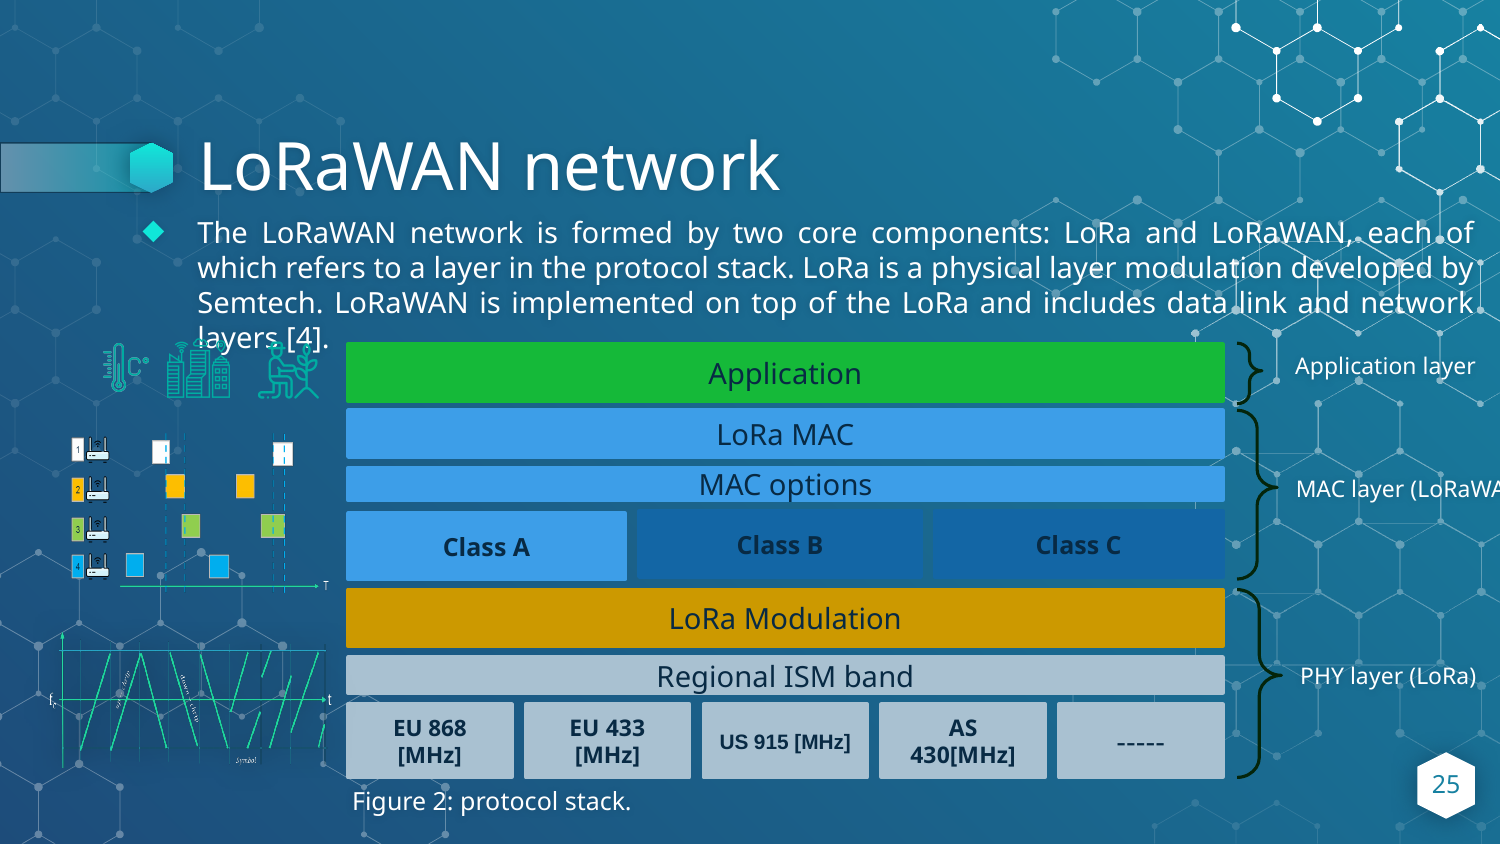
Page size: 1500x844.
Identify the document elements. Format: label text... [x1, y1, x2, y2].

text_box [1236, 342, 1263, 405]
picture [167, 337, 230, 400]
picture [101, 342, 151, 393]
text_box Regional ISM band [362, 655, 1225, 695]
text_box [1236, 409, 1272, 580]
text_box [353, 655, 357, 695]
list Application layer [1276, 351, 1500, 393]
list The LoRaWAN network is formed by two core components: LoRa and LoRaWAN, each of which refers to a layer in the protocol stack. LoRa is a physical layer modulation developed by Semtech. LoRaWAN is implemented on top of the LoRa and includes data link and network layers [4]. [122, 214, 1475, 326]
text_box LoRa MAC [346, 408, 1225, 459]
text_box Modulator [346, 617, 357, 648]
text_box Figure 2: protocol stack. [352, 773, 648, 832]
list MAC layer (LoRaWAN) [1277, 474, 1500, 516]
text_box ----- [1057, 702, 1225, 779]
title LoRaWAN network [198, 140, 1450, 198]
picture [258, 339, 320, 401]
text_box Class A [346, 511, 627, 581]
text_box Class B [637, 509, 923, 579]
text_box Application [346, 342, 1225, 403]
slide_number 25 [1417, 752, 1475, 819]
list PHY layer (LoRa) [1281, 661, 1500, 694]
picture [71, 433, 338, 605]
text_box Class C [933, 509, 1225, 579]
text_box US 915 [MHz] [702, 702, 869, 779]
text_box EU 868 [MHz] [359, 702, 514, 769]
text_box EU 433 [MHz] [524, 702, 691, 779]
text_box LoRa Modulation [346, 588, 1225, 648]
text_box Input Message [346, 702, 514, 779]
text_box AS 430[MHz] [879, 702, 1047, 779]
text_box [1237, 588, 1277, 779]
picture [39, 624, 342, 770]
text_box MAC options [346, 466, 1225, 502]
